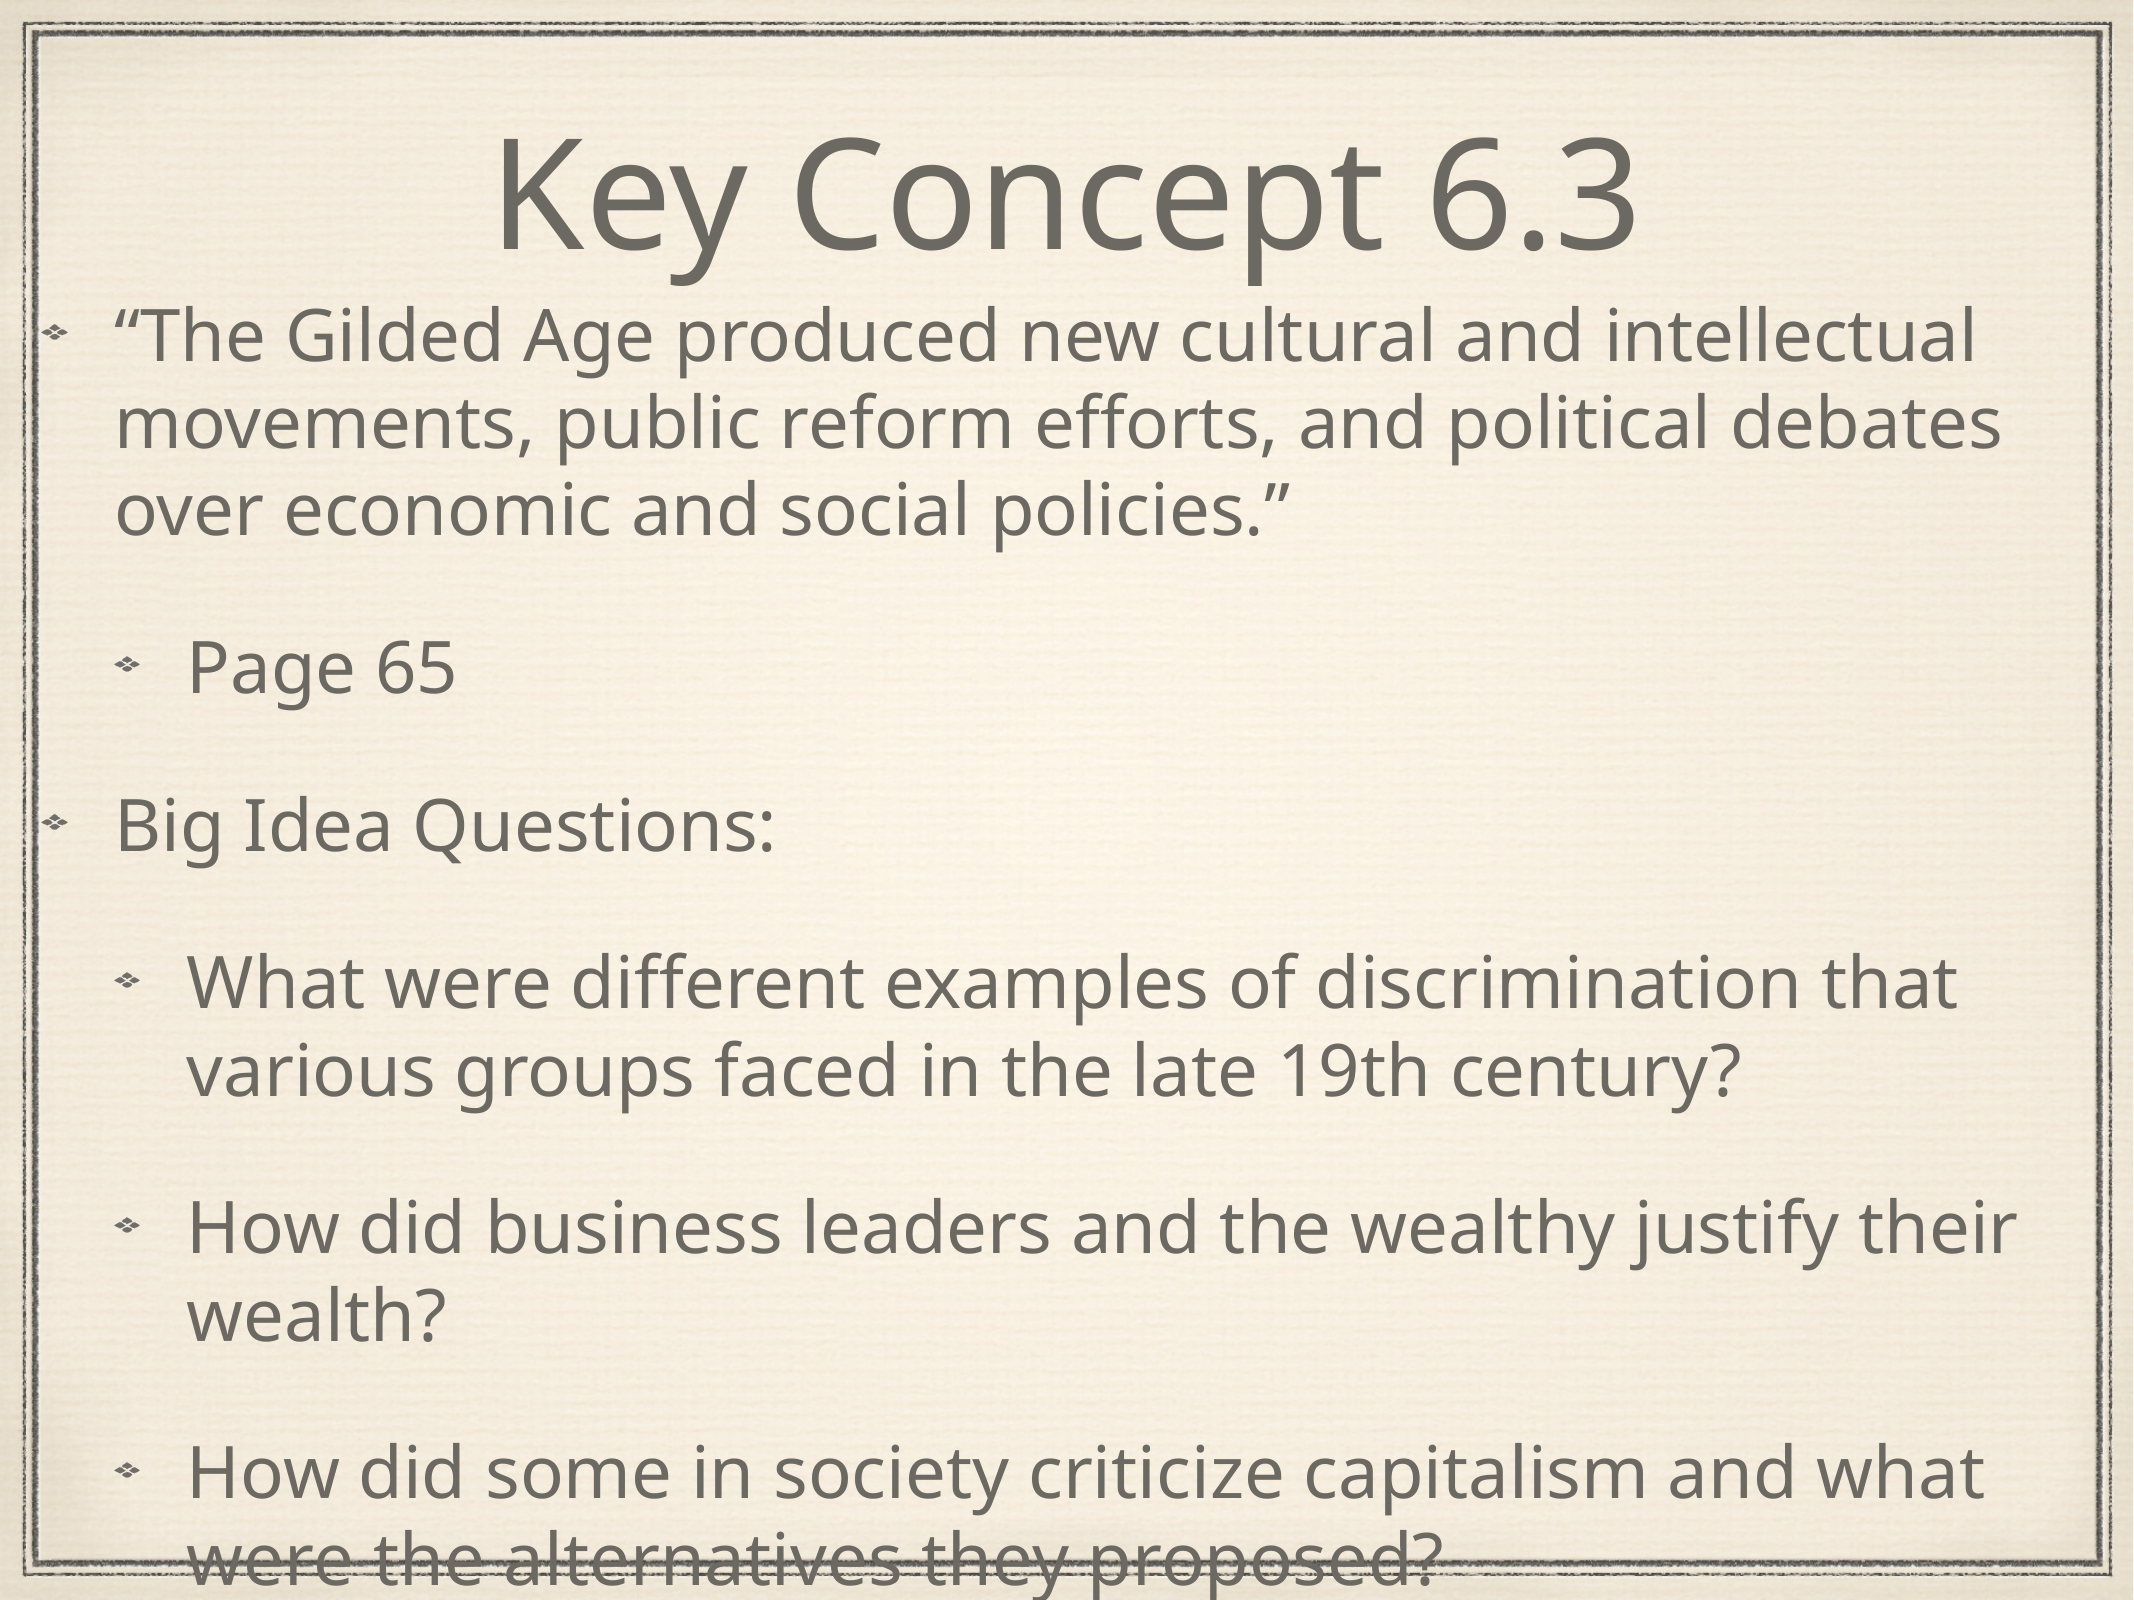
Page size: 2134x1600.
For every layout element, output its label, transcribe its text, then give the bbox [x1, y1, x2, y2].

title Key Concept 6.3 [124, 61, 2009, 313]
list “The Gilded Age produced new cultural and intellectual movements, public reform efforts, and political debates over economic and social policies.” Page 65 Big Idea Questions: What were different examples of discrimination that various groups faced in the late 19th century? How did business leaders and the wealthy justify their wealth? How did some in society criticize capitalism and what were the alternatives they proposed? [32, 330, 2091, 1559]
picture [0, 0, 2134, 1600]
